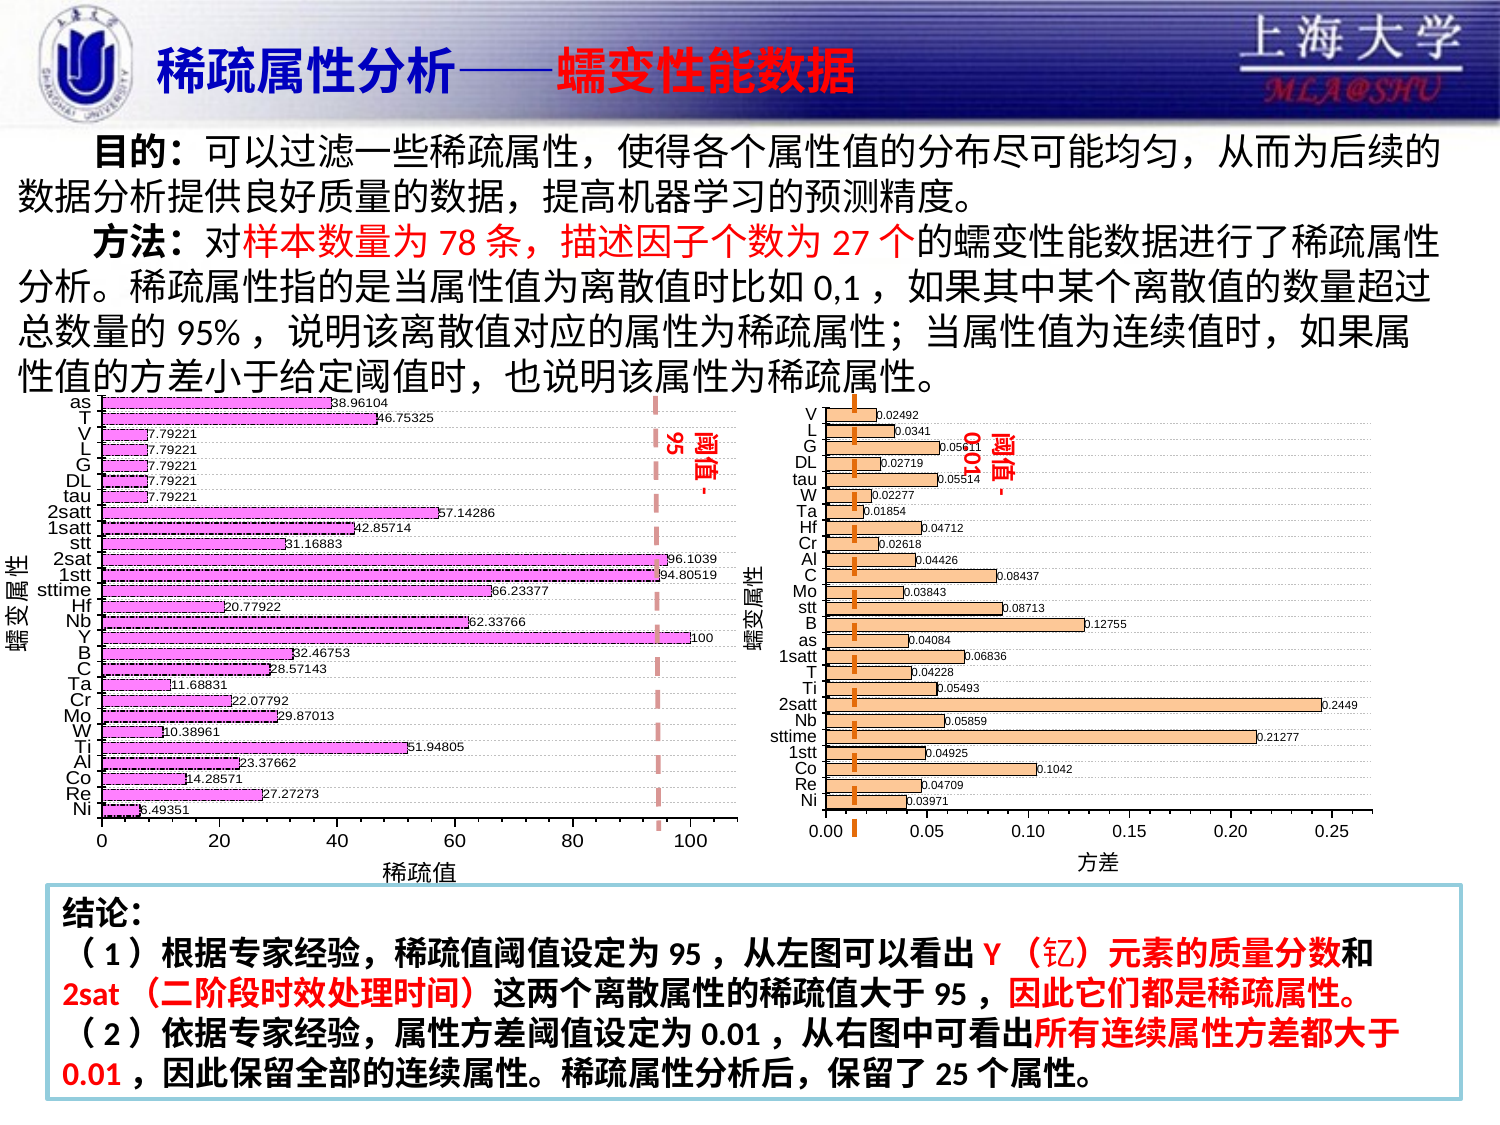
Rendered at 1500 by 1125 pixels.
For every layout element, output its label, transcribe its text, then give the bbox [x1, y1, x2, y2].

picture [0, 0, 1500, 1125]
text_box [0, 326, 869, 917]
text_box [45, 913, 1463, 1101]
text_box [682, 341, 1486, 904]
text_box 目的：可以过滤一些稀疏属性，使得各个属性值的分布尽可能均匀，从而为后续的数据分析提供良好质量的数据，提高机器学习的预测精度。 方法：对样本数量为78条，描述因子个数为27个的蠕变性能数据进行了稀疏属性分析。稀疏属性指的是当属性值为离散值时比如0,1，如果其中某个离散值的数量超过总数量的95%，说明该离散值对应的属性为稀疏属性；当属性值为连续值时，如果属性值的方差小于给定阈值时，也说明该属性为稀疏属性。 [2, 120, 1459, 340]
title 稀疏属性分析——蠕变性能数据 [141, 12, 1492, 126]
